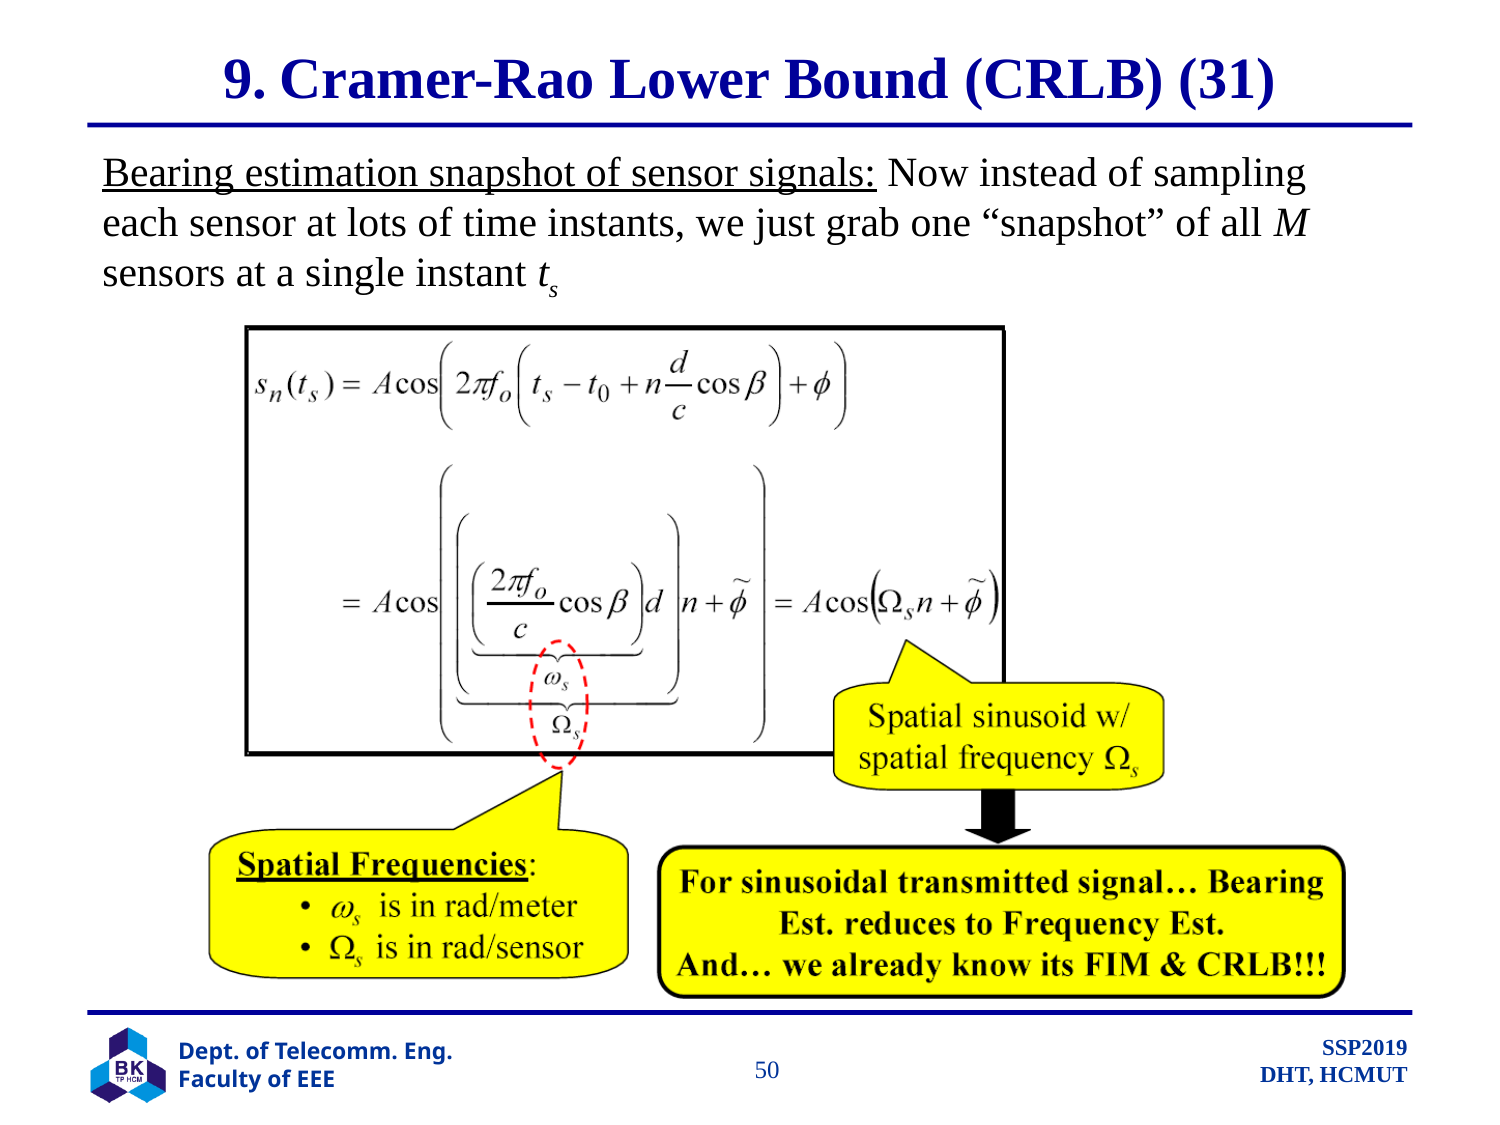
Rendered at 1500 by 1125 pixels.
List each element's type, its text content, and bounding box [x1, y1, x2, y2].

title 9. Cramer-Rao Lower Bound (CRLB) (31) [0, 37, 1500, 113]
text_box Bearing estimation snapshot of sensor signals: Now instead of sampling each sensor at lots of time instants, we just grab one “snapshot” of all M sensors at a single instant ts [87, 137, 1400, 360]
picture [174, 319, 1351, 1001]
picture [87, 1024, 169, 1125]
slide_number 50 [424, 1037, 976, 1101]
